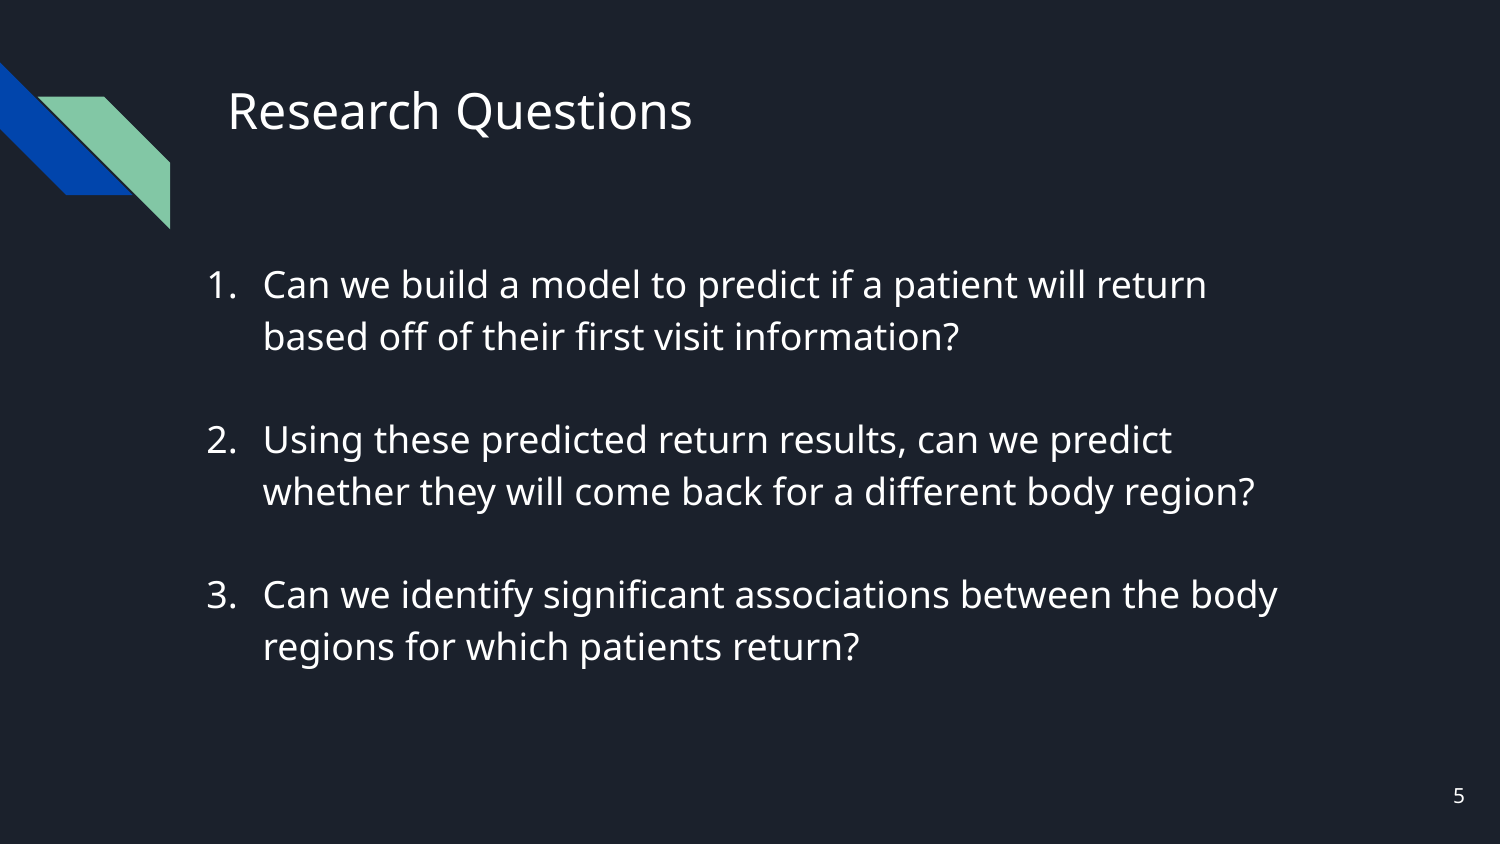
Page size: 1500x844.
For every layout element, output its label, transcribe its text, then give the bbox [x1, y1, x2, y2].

slide_number 5 [1389, 764, 1480, 830]
list Can we build a model to predict if a patient will return based off of their first visit information? Using these predicted return results, can we predict whether they will come back for a different body region? Can we identify significant associations between the body regions for which patients return? [172, 239, 1328, 765]
title Research Questions [212, 64, 1368, 215]
